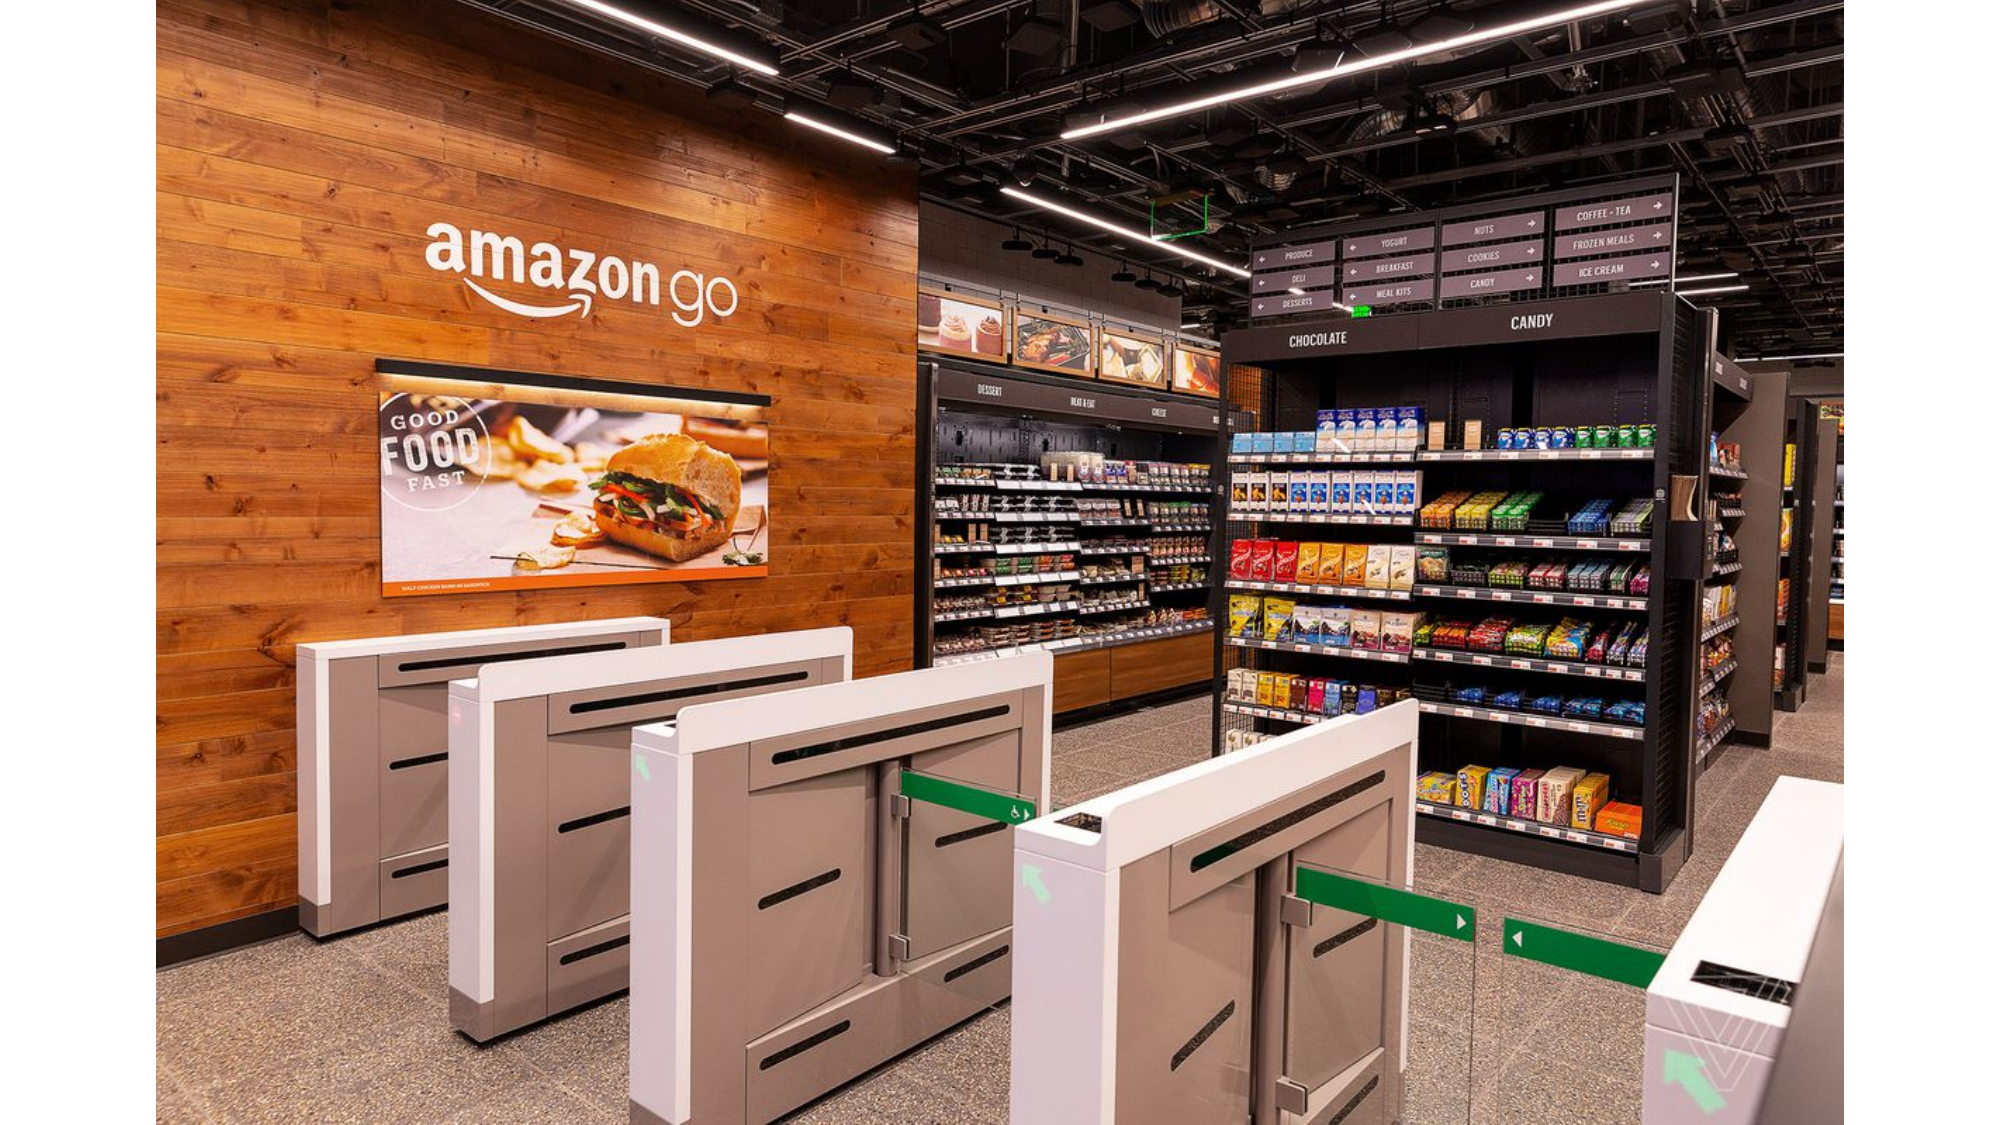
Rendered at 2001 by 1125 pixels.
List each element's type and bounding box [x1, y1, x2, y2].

picture [156, 0, 1844, 1125]
